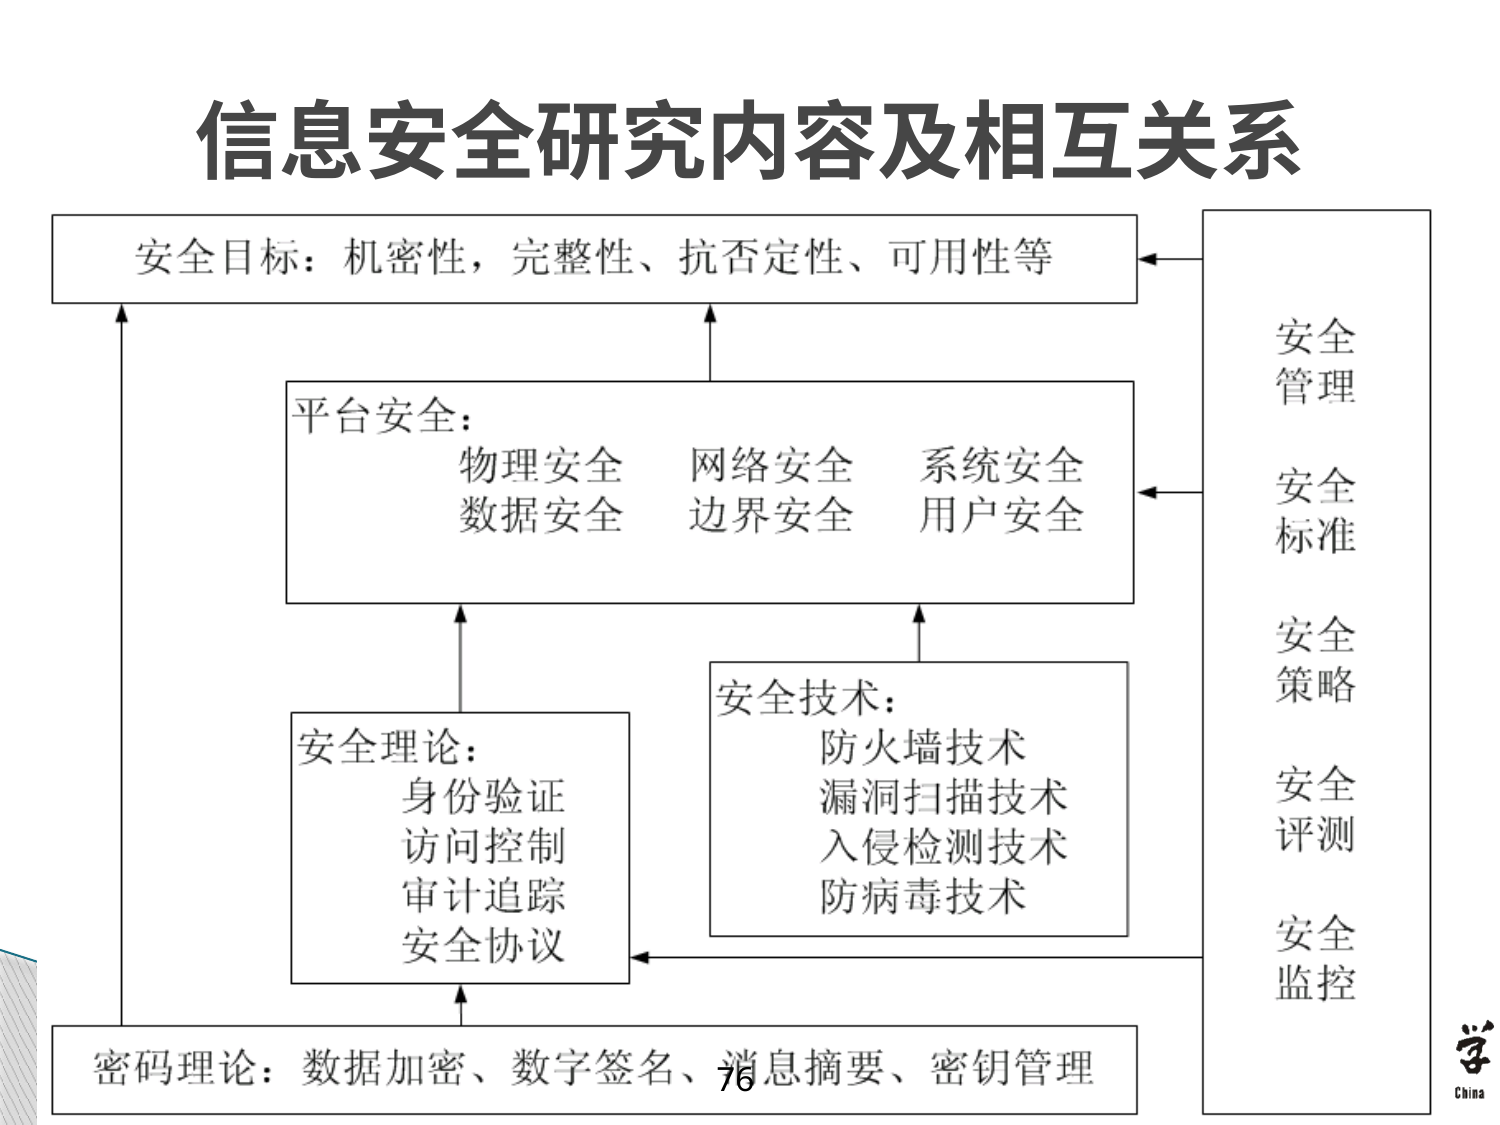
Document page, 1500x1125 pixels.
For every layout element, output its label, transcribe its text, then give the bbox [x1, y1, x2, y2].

table_cell [0, 953, 31, 963]
picture [1453, 995, 1495, 1125]
title 信息安全研究内容及相互关系 [75, 45, 1425, 207]
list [36, 207, 1453, 1125]
